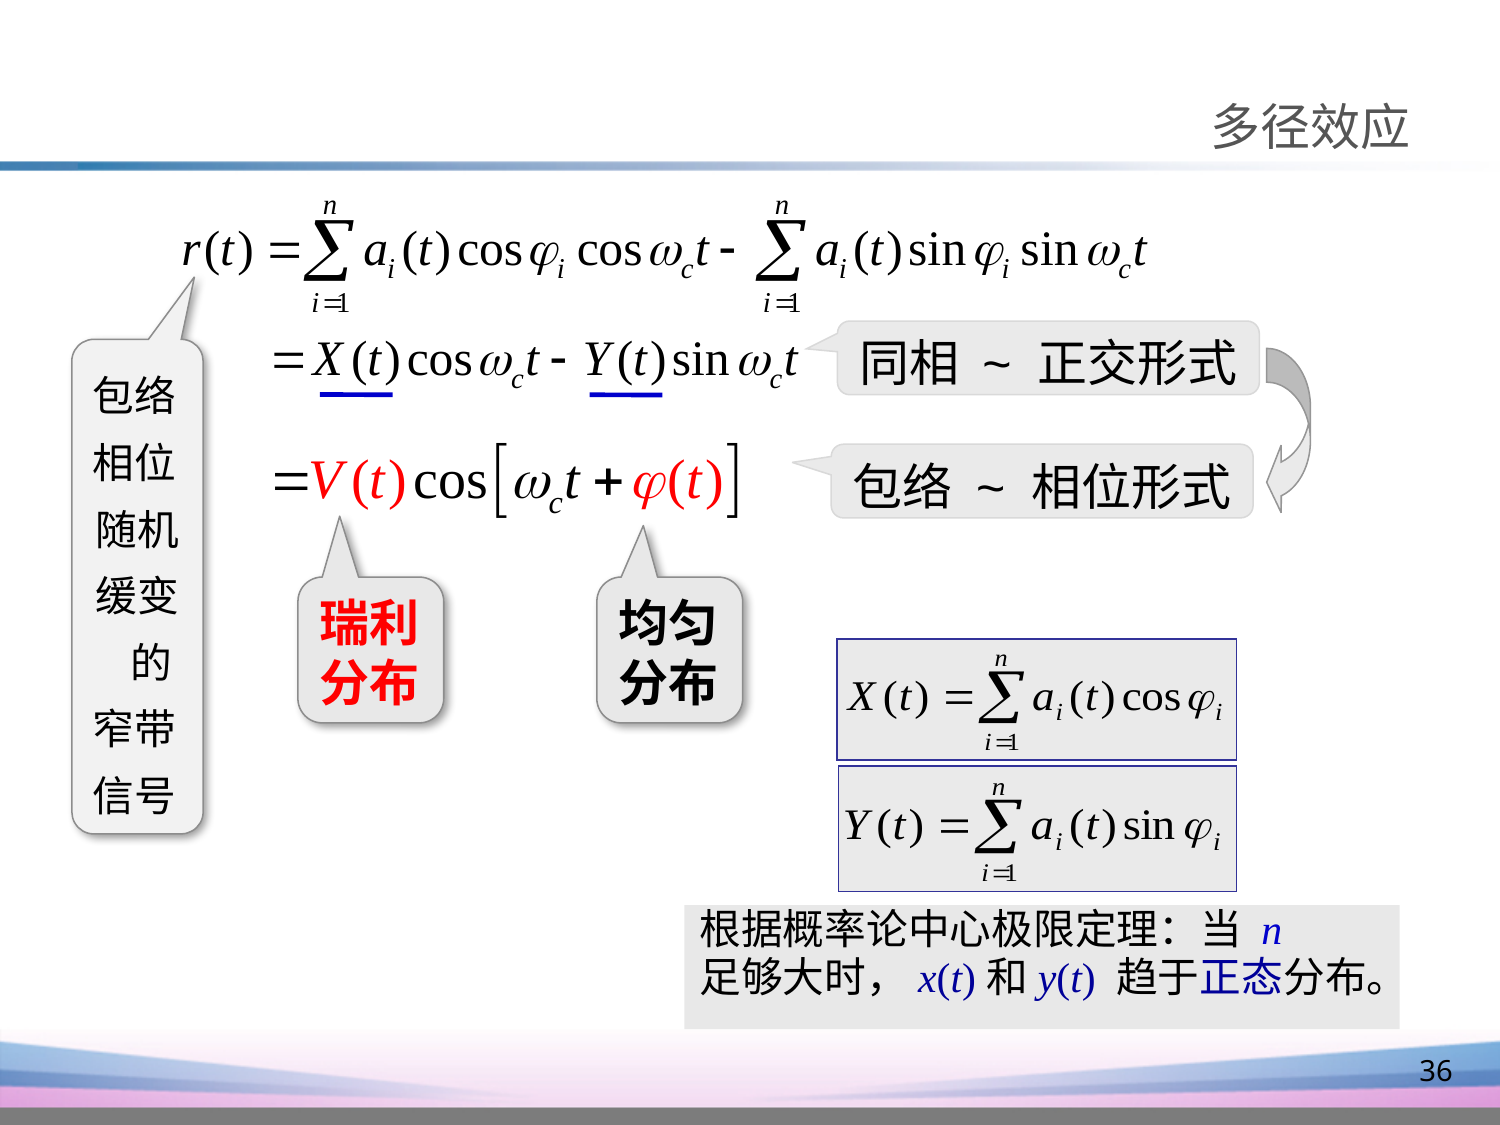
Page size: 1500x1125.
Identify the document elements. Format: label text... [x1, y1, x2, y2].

text_box 同相 ~ 正交形式 [1164, 321, 1260, 395]
text_box 包络相位 随机缓变 的 窄带信号 [71, 312, 204, 834]
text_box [173, 182, 1159, 399]
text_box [837, 639, 1236, 760]
text_box [1266, 348, 1311, 513]
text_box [838, 766, 1236, 891]
picture [0, 0, 1500, 1125]
text_box 均匀分布 [596, 540, 743, 723]
text_box 瑞利 分布 [297, 540, 444, 723]
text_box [261, 438, 751, 532]
text_box 多径效应 [1196, 88, 1426, 164]
text_box 包络 ~ 相位形式 [792, 444, 1254, 518]
list 根据概率论中心极限定理：当 n 足够大时，x(t)和y(t) 趋于正态分布。 [684, 905, 1400, 1030]
slide_number 36 [1154, 1023, 1468, 1100]
